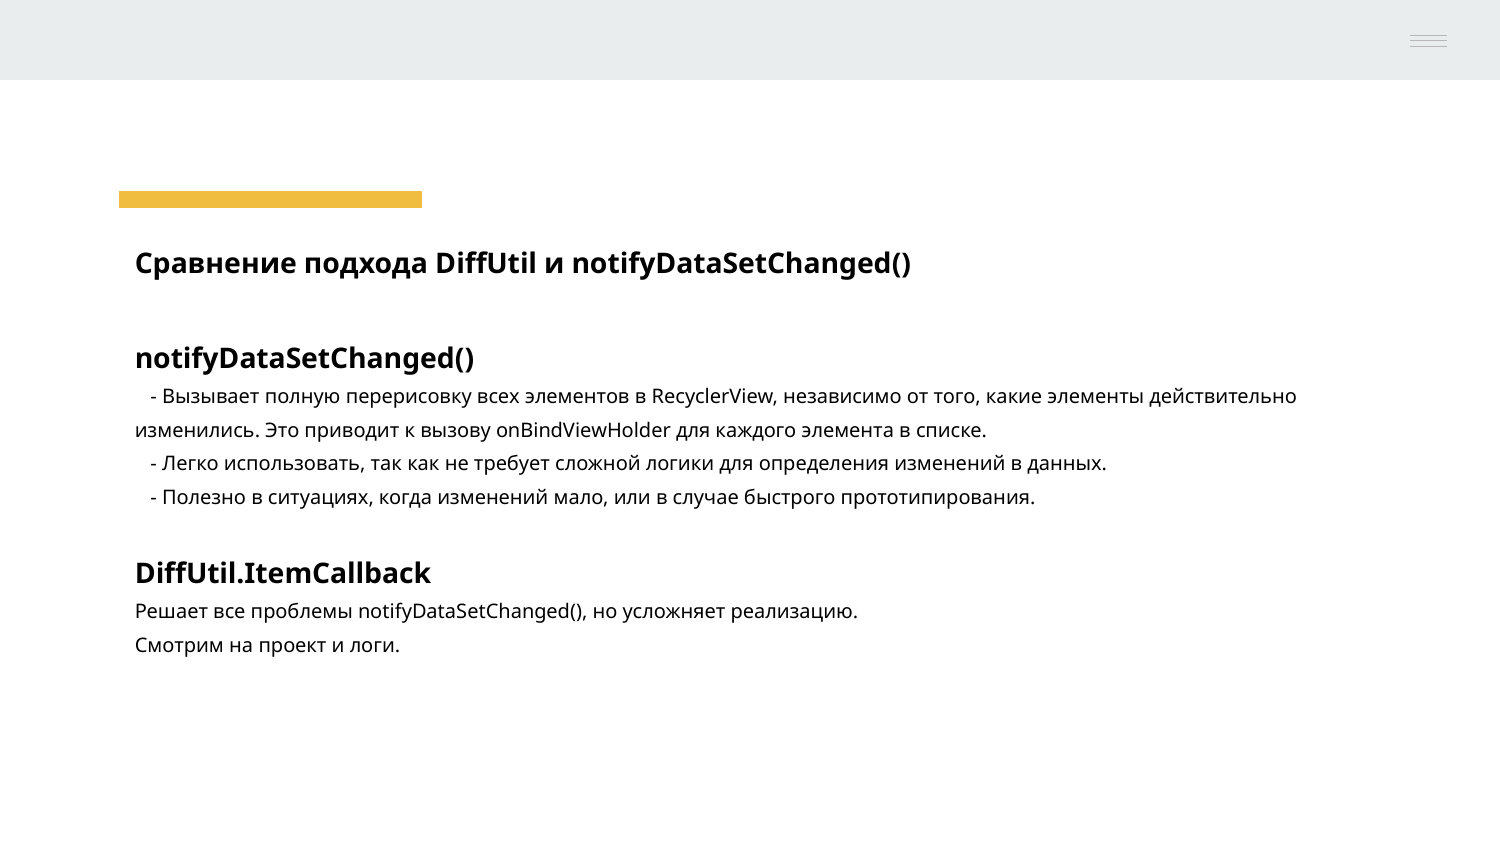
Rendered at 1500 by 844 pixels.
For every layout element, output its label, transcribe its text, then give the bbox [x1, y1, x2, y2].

title Сравнение подхода DiffUtil и notifyDataSetChanged() notifyDataSetChanged() - Вызывает полную перерисовку всех элементов в RecyclerView, независимо от того, какие элементы действительно изменились. Это приводит к вызову onBindViewHolder для каждого элемента в списке. - Легко использовать, так как не требует сложной логики для определения изменений в данных. - Полезно в ситуациях, когда изменений мало, или в случае быстрого прототипирования. DiffUtil.ItemCallback Решает все проблемы notifyDataSetChanged(), но усложняет реализацию. Смотрим на проект и логи. [119, 215, 1376, 763]
picture [119, 190, 422, 208]
